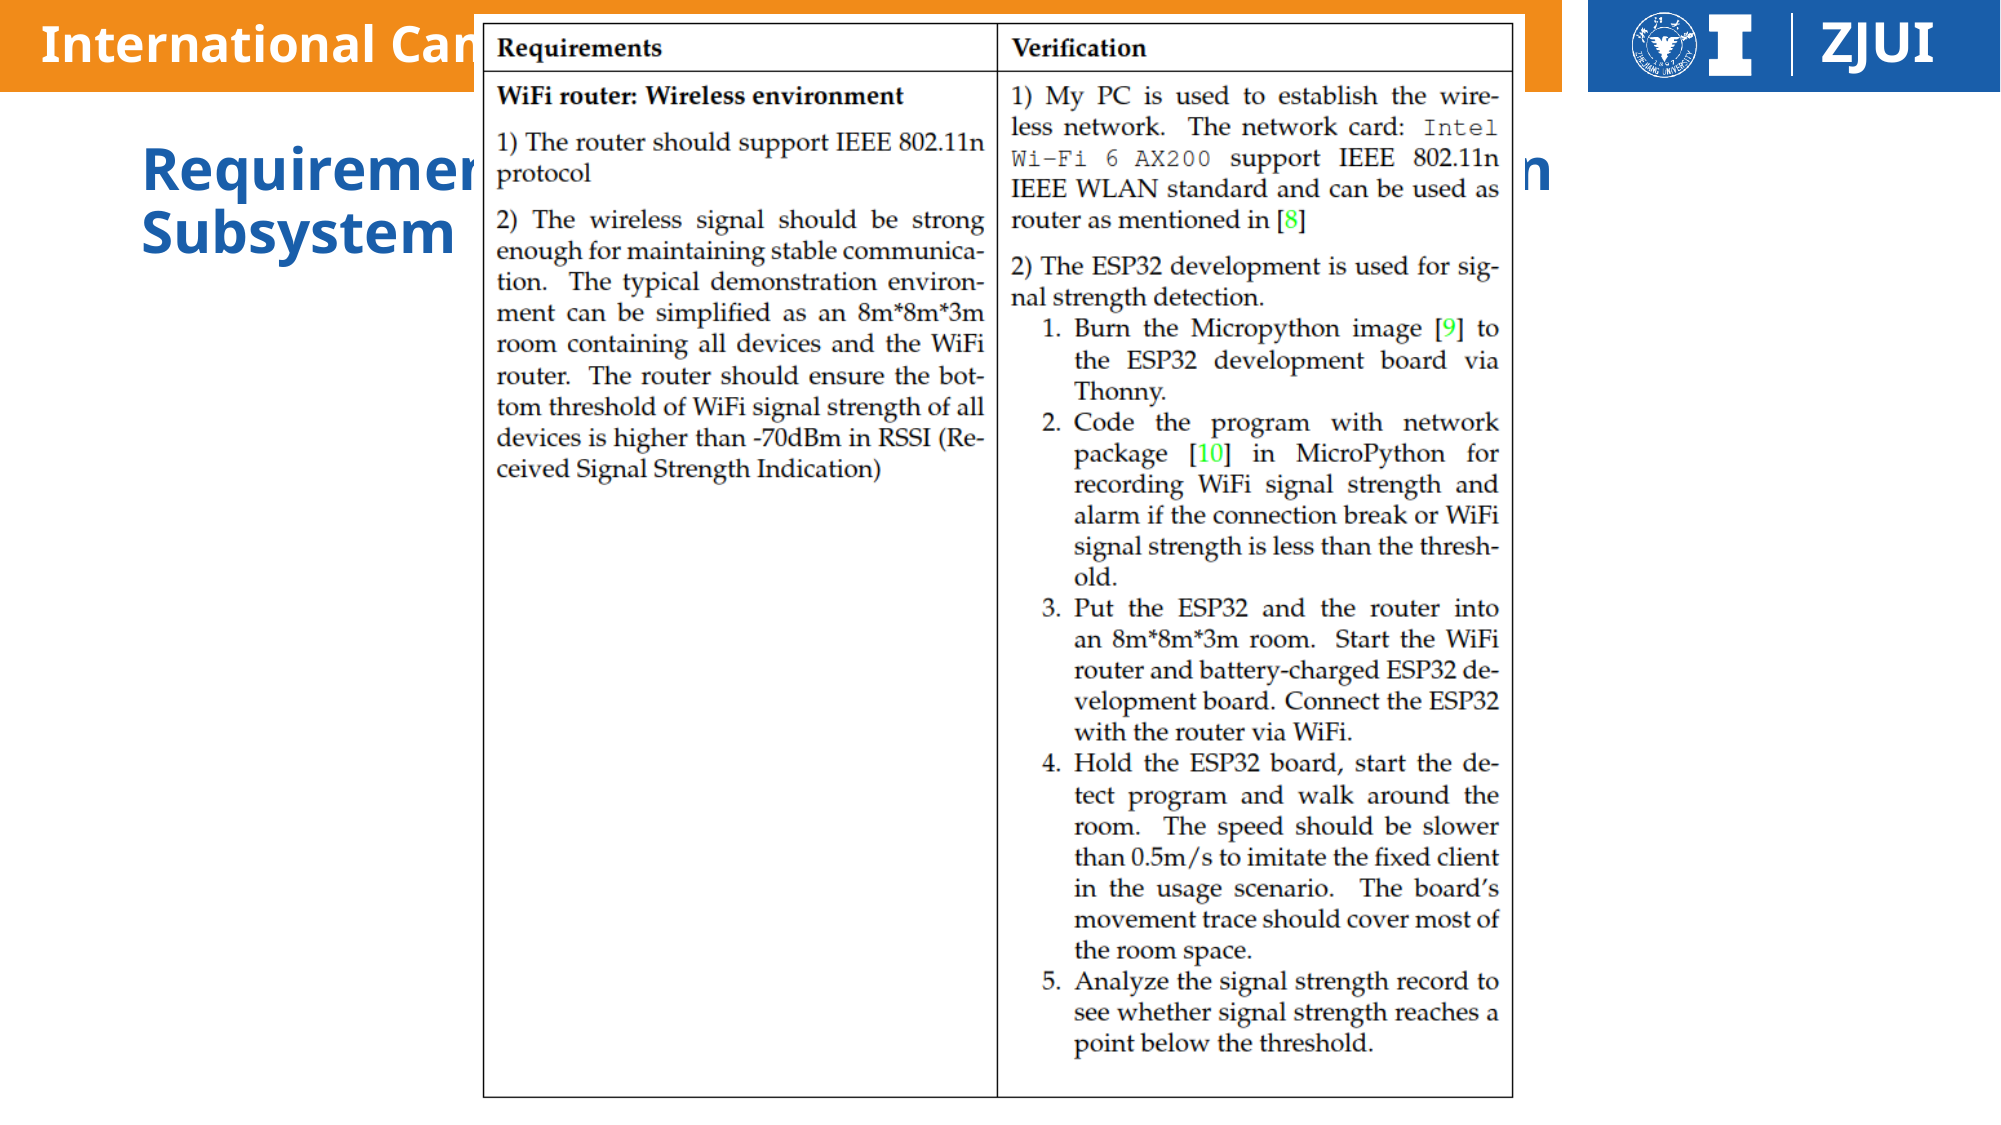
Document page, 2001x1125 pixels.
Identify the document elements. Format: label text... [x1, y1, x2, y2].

title Requirements and Verification – Communication Subsystem [1526, 127, 1637, 280]
picture [1614, 0, 1774, 114]
picture [474, 14, 1526, 1111]
title Requirements and Verification – Communication Subsystem [126, 127, 474, 280]
